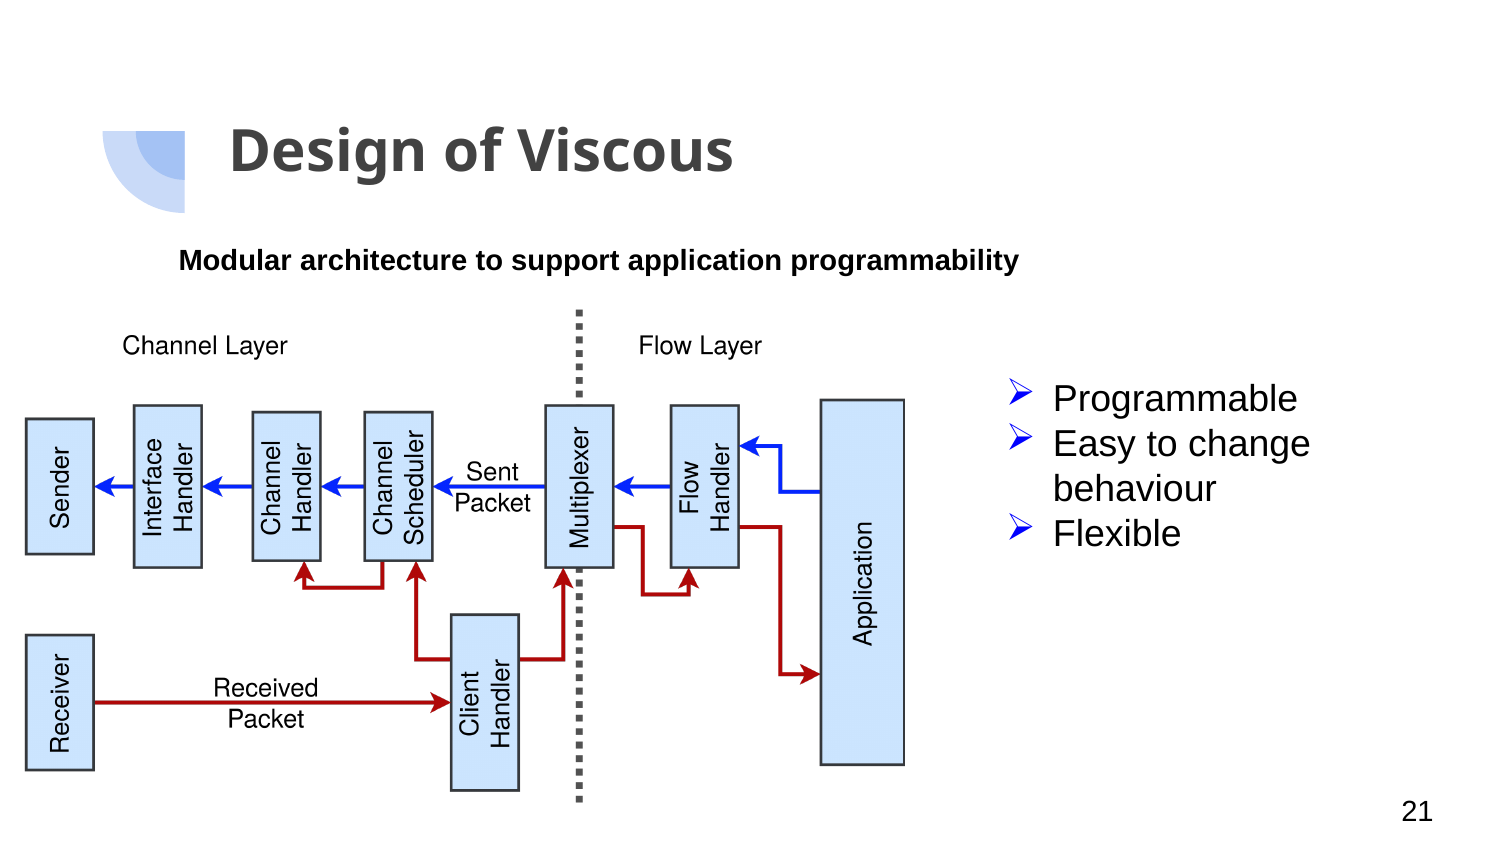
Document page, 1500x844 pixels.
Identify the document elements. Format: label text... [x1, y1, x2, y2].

text_box Programmable Easy to change behaviour Flexible [991, 366, 1481, 562]
text_box Modular architecture to support application programmability [163, 226, 1351, 335]
slide_number 21 [1386, 777, 1477, 842]
title Design of Viscous [213, 98, 1368, 263]
picture [24, 306, 905, 807]
